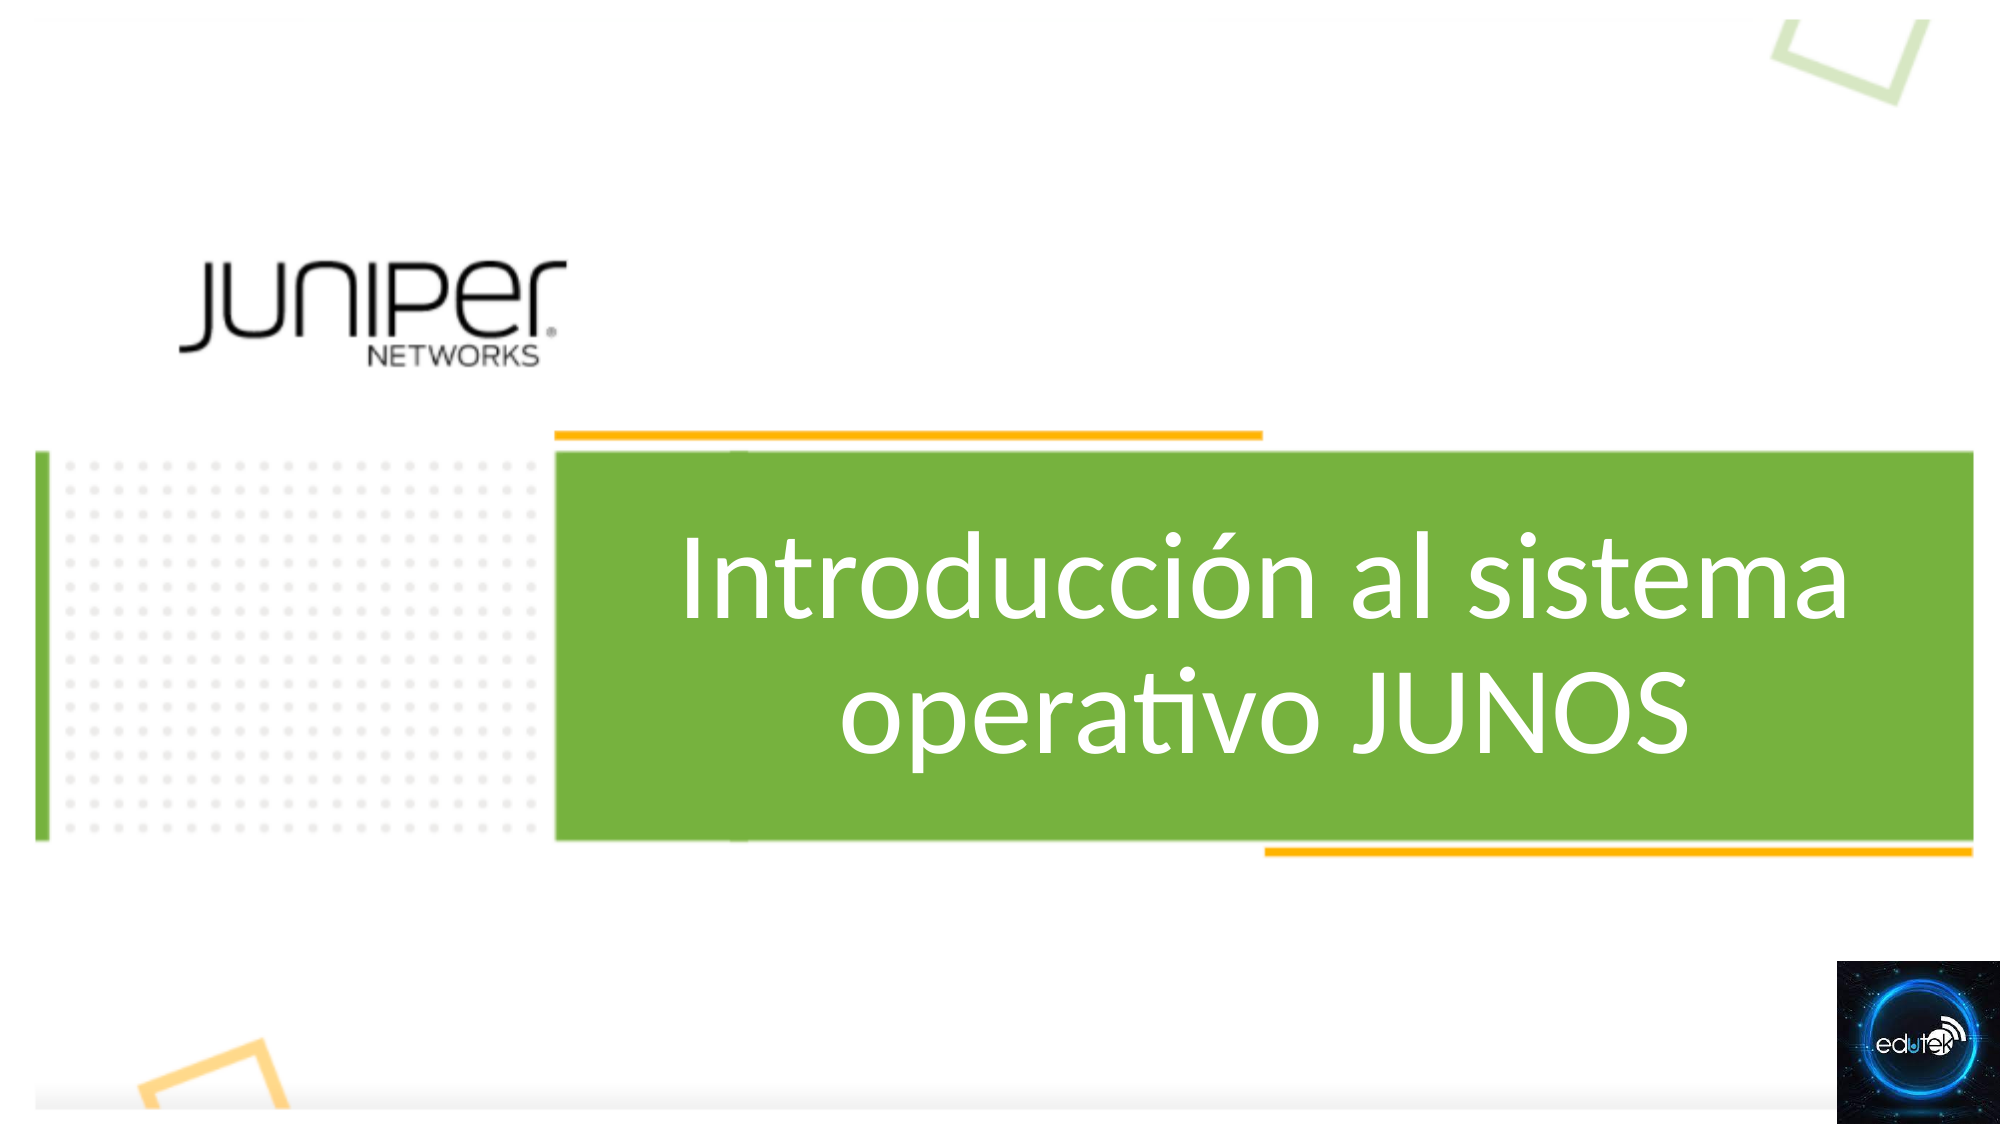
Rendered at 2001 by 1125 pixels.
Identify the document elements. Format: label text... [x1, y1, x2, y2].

picture [18, 0, 2000, 1124]
title Introducción al sistema operativo JUNOS [562, 453, 1969, 839]
